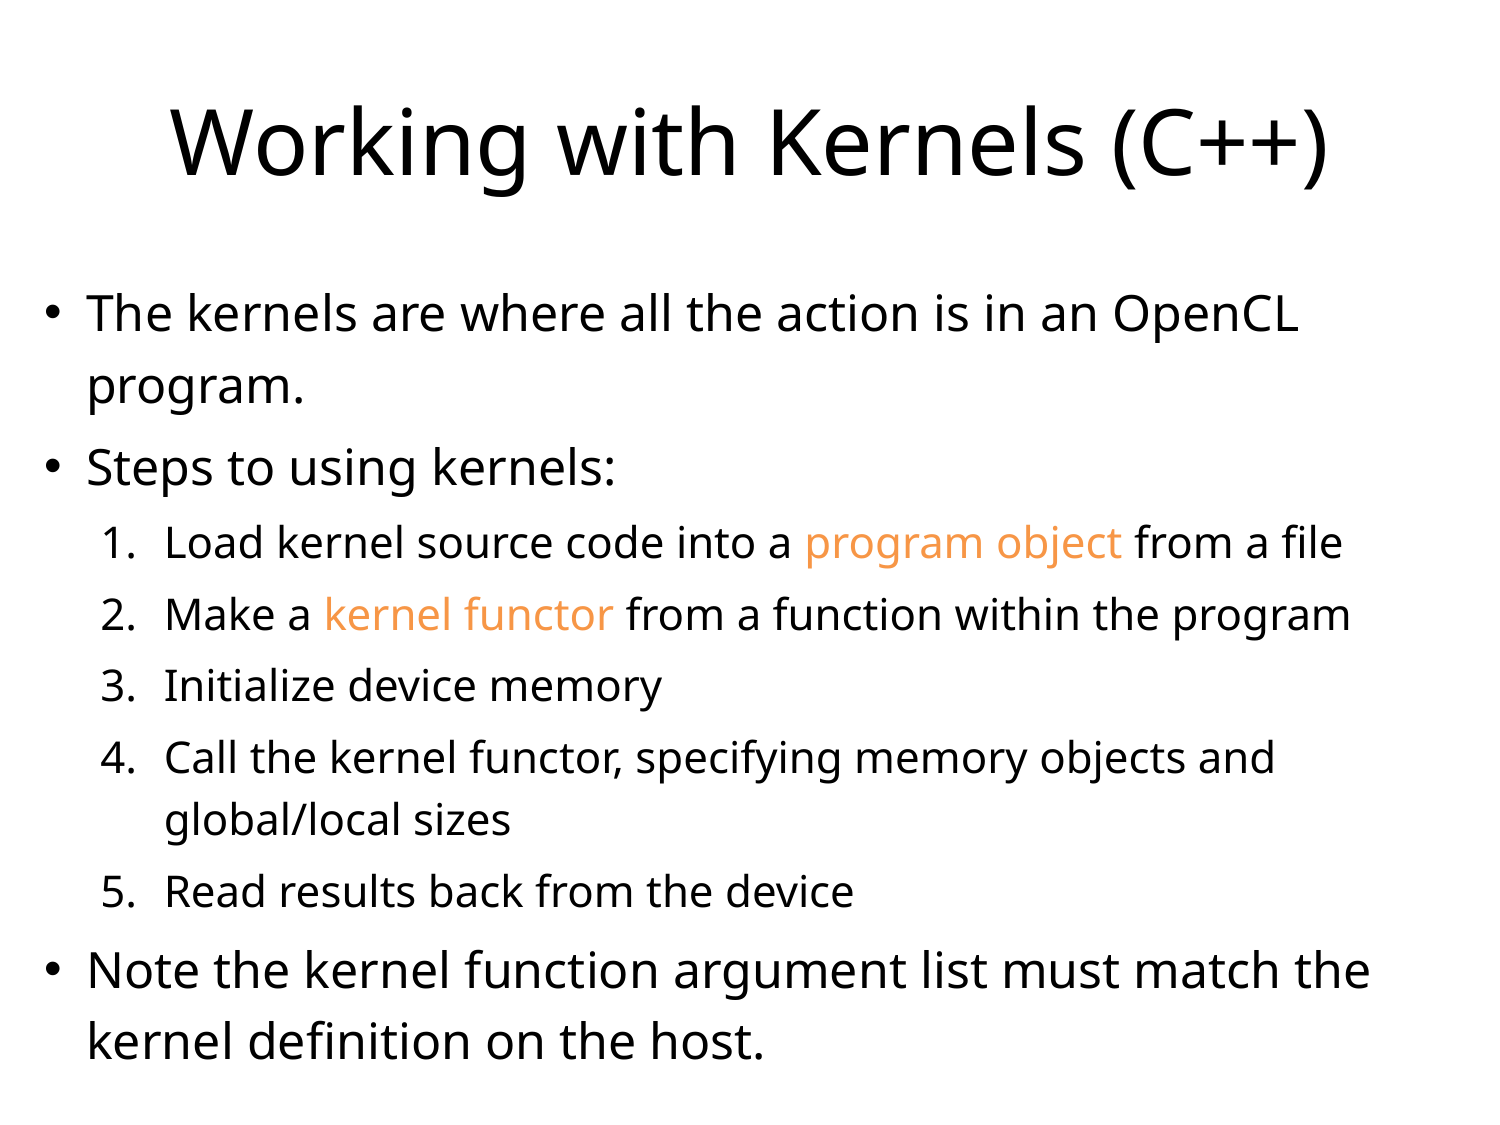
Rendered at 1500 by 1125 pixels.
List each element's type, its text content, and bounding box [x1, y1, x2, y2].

text_box Working with Kernels (C++) [75, 45, 1425, 233]
text_box The kernels are where all the action is in an OpenCL program. Steps to using kernels: Load kernel source code into a program object from a file Make a kernel functor from a function within the program Initialize device memory Call the kernel functor, specifying memory objects and global/local sizes Read results back from the device Note the kernel function argument list must match the kernel definition on the host. [29, 262, 1471, 1083]
